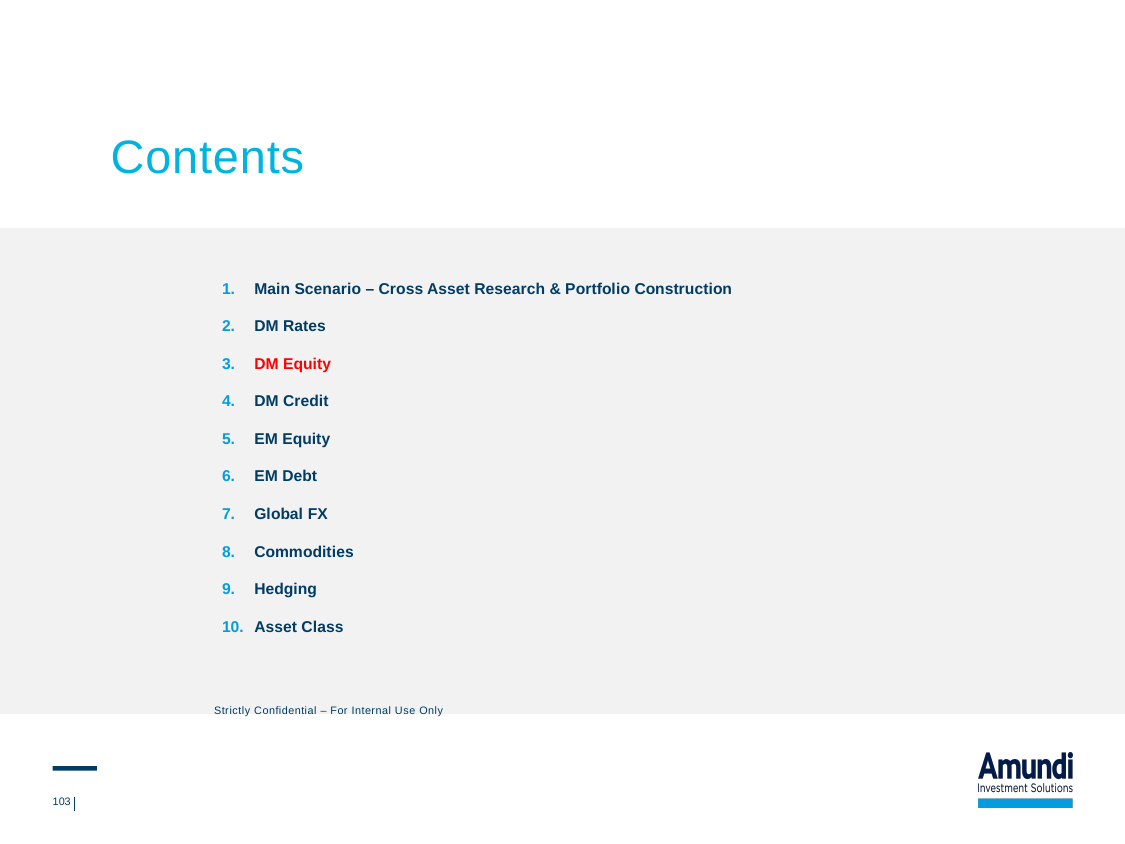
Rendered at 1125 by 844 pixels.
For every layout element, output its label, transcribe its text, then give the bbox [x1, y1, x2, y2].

title Contents [110, 133, 1068, 191]
slide_number 103 [52, 794, 75, 817]
picture [978, 752, 1073, 798]
list Main Scenario – Cross Asset Research & Portfolio Construction DM Rates DM Equity DM Credit EM Equity EM Debt Global FX Commodities Hedging Asset Class [221, 278, 933, 639]
footer Strictly Confidential – For Internal Use Only [214, 703, 696, 720]
